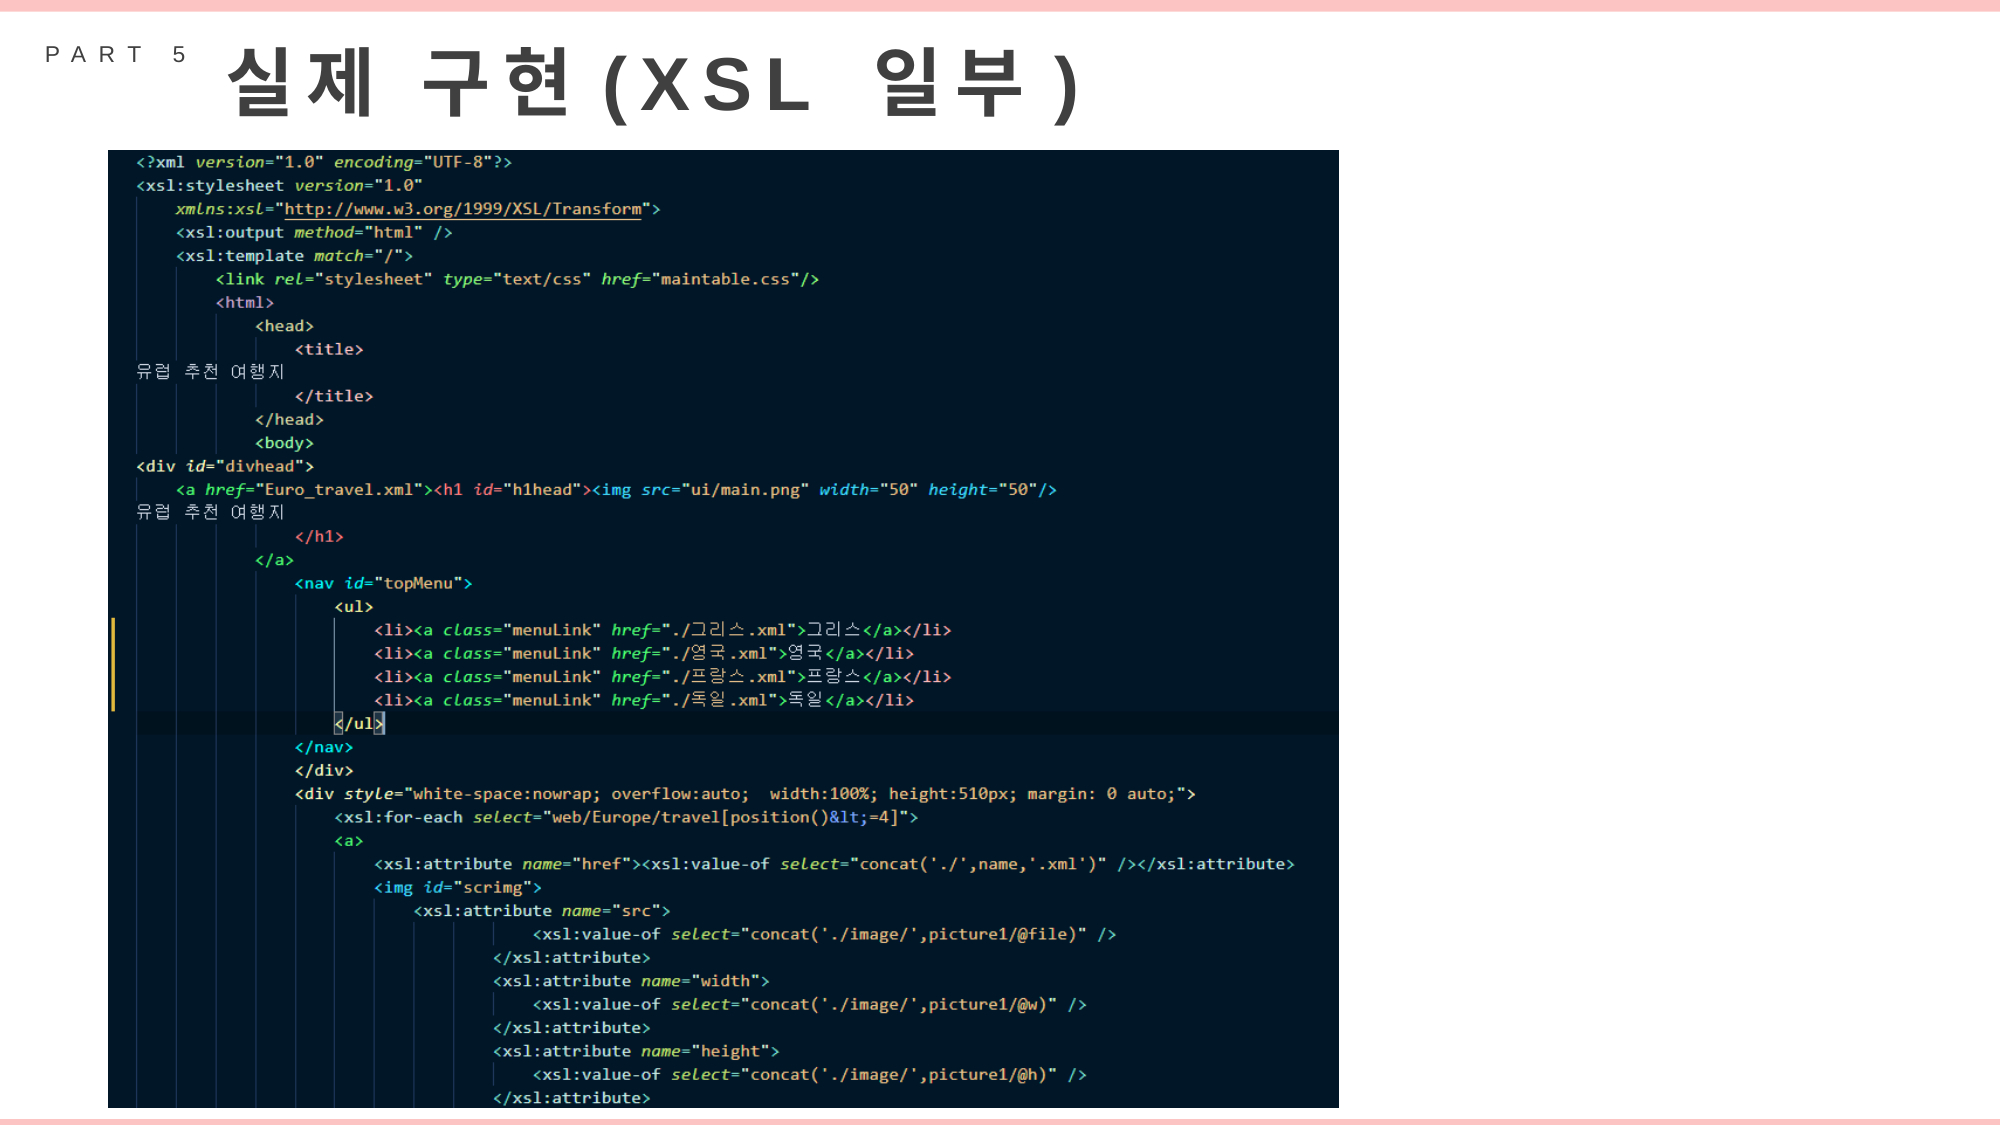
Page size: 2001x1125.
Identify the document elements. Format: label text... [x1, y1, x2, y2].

text_box [0, 1118, 2000, 1125]
text_box PART 5 [30, 32, 201, 75]
text_box [0, 0, 2000, 13]
picture [108, 150, 1339, 1108]
text_box 실제 구현(XSL 일부) [210, 27, 1095, 133]
